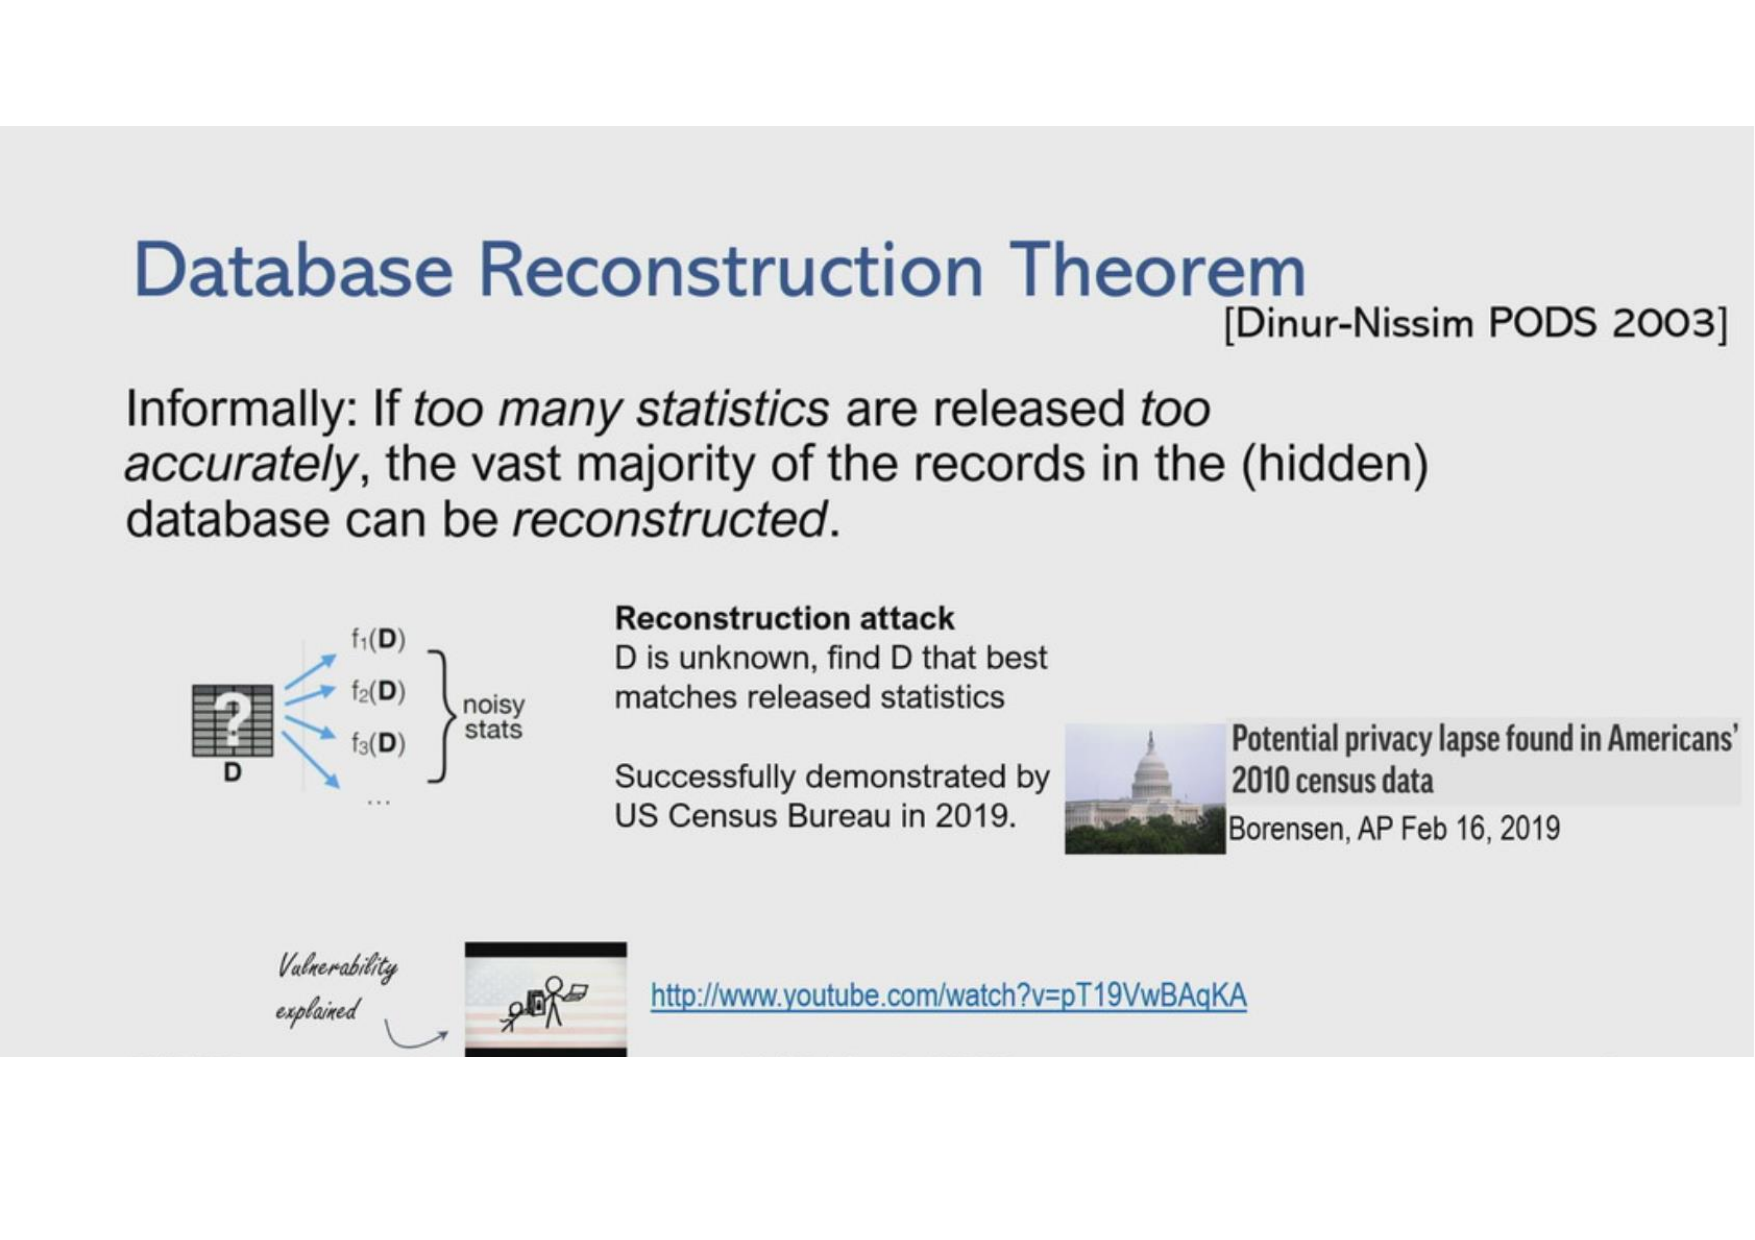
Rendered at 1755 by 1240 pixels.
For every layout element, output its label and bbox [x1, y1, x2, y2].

text_box [0, 126, 1755, 1057]
